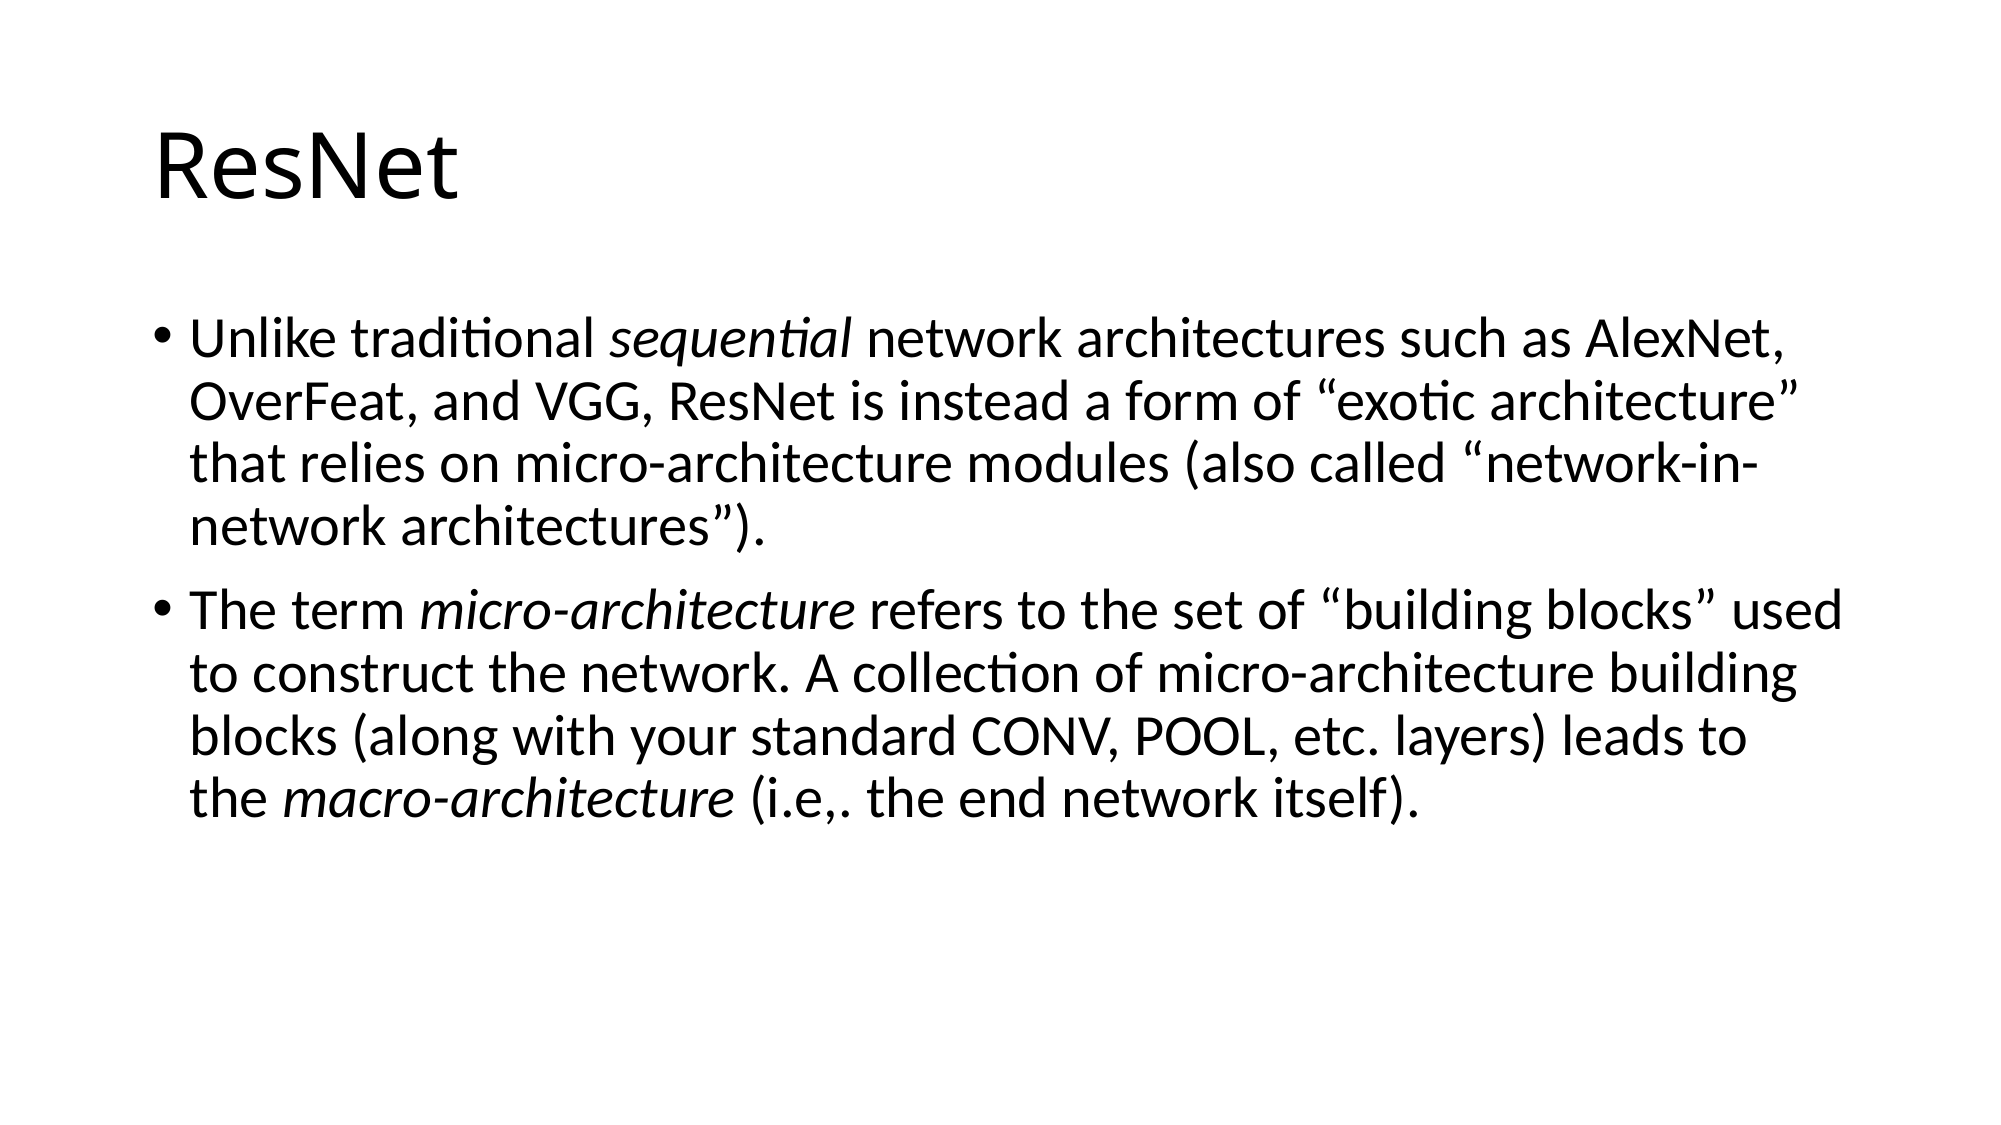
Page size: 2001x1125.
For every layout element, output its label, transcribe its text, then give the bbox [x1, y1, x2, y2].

list Unlike traditional sequential network architectures such as AlexNet, OverFeat, and VGG, ResNet is instead a form of “exotic architecture” that relies on micro-architecture modules (also called “network-in-network architectures”). The term micro-architecture refers to the set of “building blocks” used to construct the network. A collection of micro-architecture building blocks (along with your standard CONV, POOL, etc. layers) leads to the macro-architecture (i.e,. the end network itself). [137, 299, 1863, 1014]
title ResNet [137, 59, 1863, 278]
